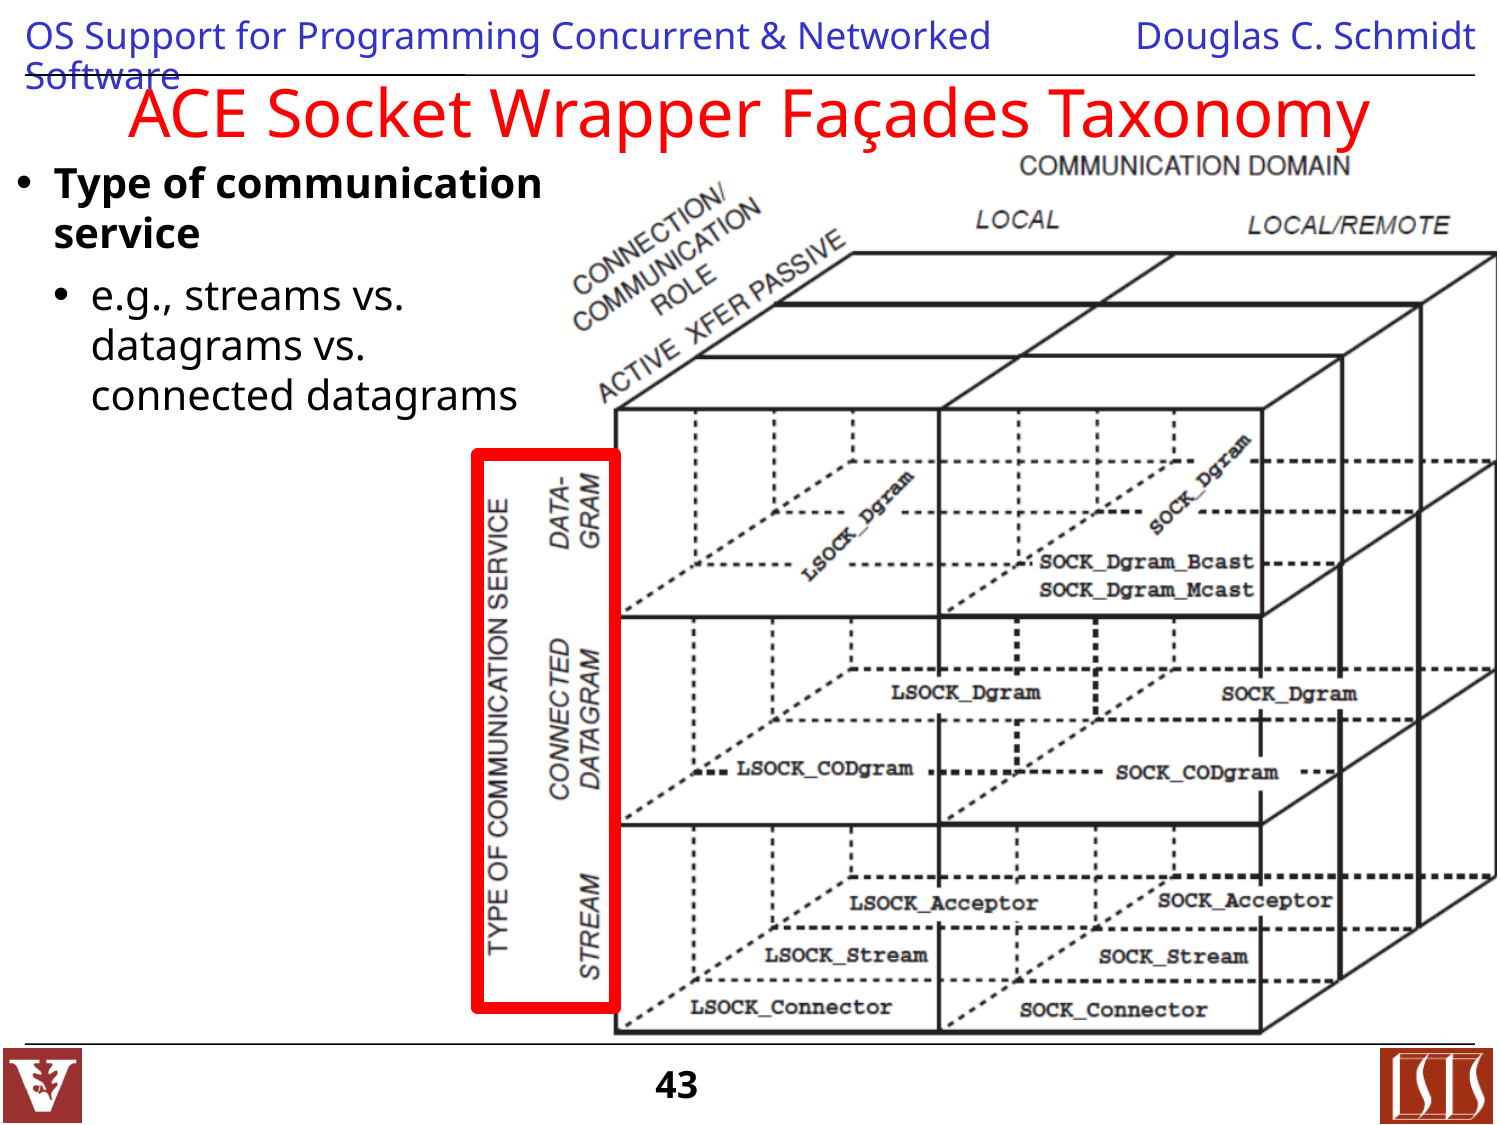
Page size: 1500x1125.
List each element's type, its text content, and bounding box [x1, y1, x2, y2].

picture [3, 1048, 82, 1123]
picture [1380, 1048, 1493, 1124]
picture [487, 152, 1497, 1039]
title ACE Socket Wrapper Façades Taxonomy [0, 35, 1500, 187]
text_box [477, 490, 482, 1008]
text_box Type of communication service e.g., streams vs. datagrams vs. connected datagrams [1, 187, 482, 490]
